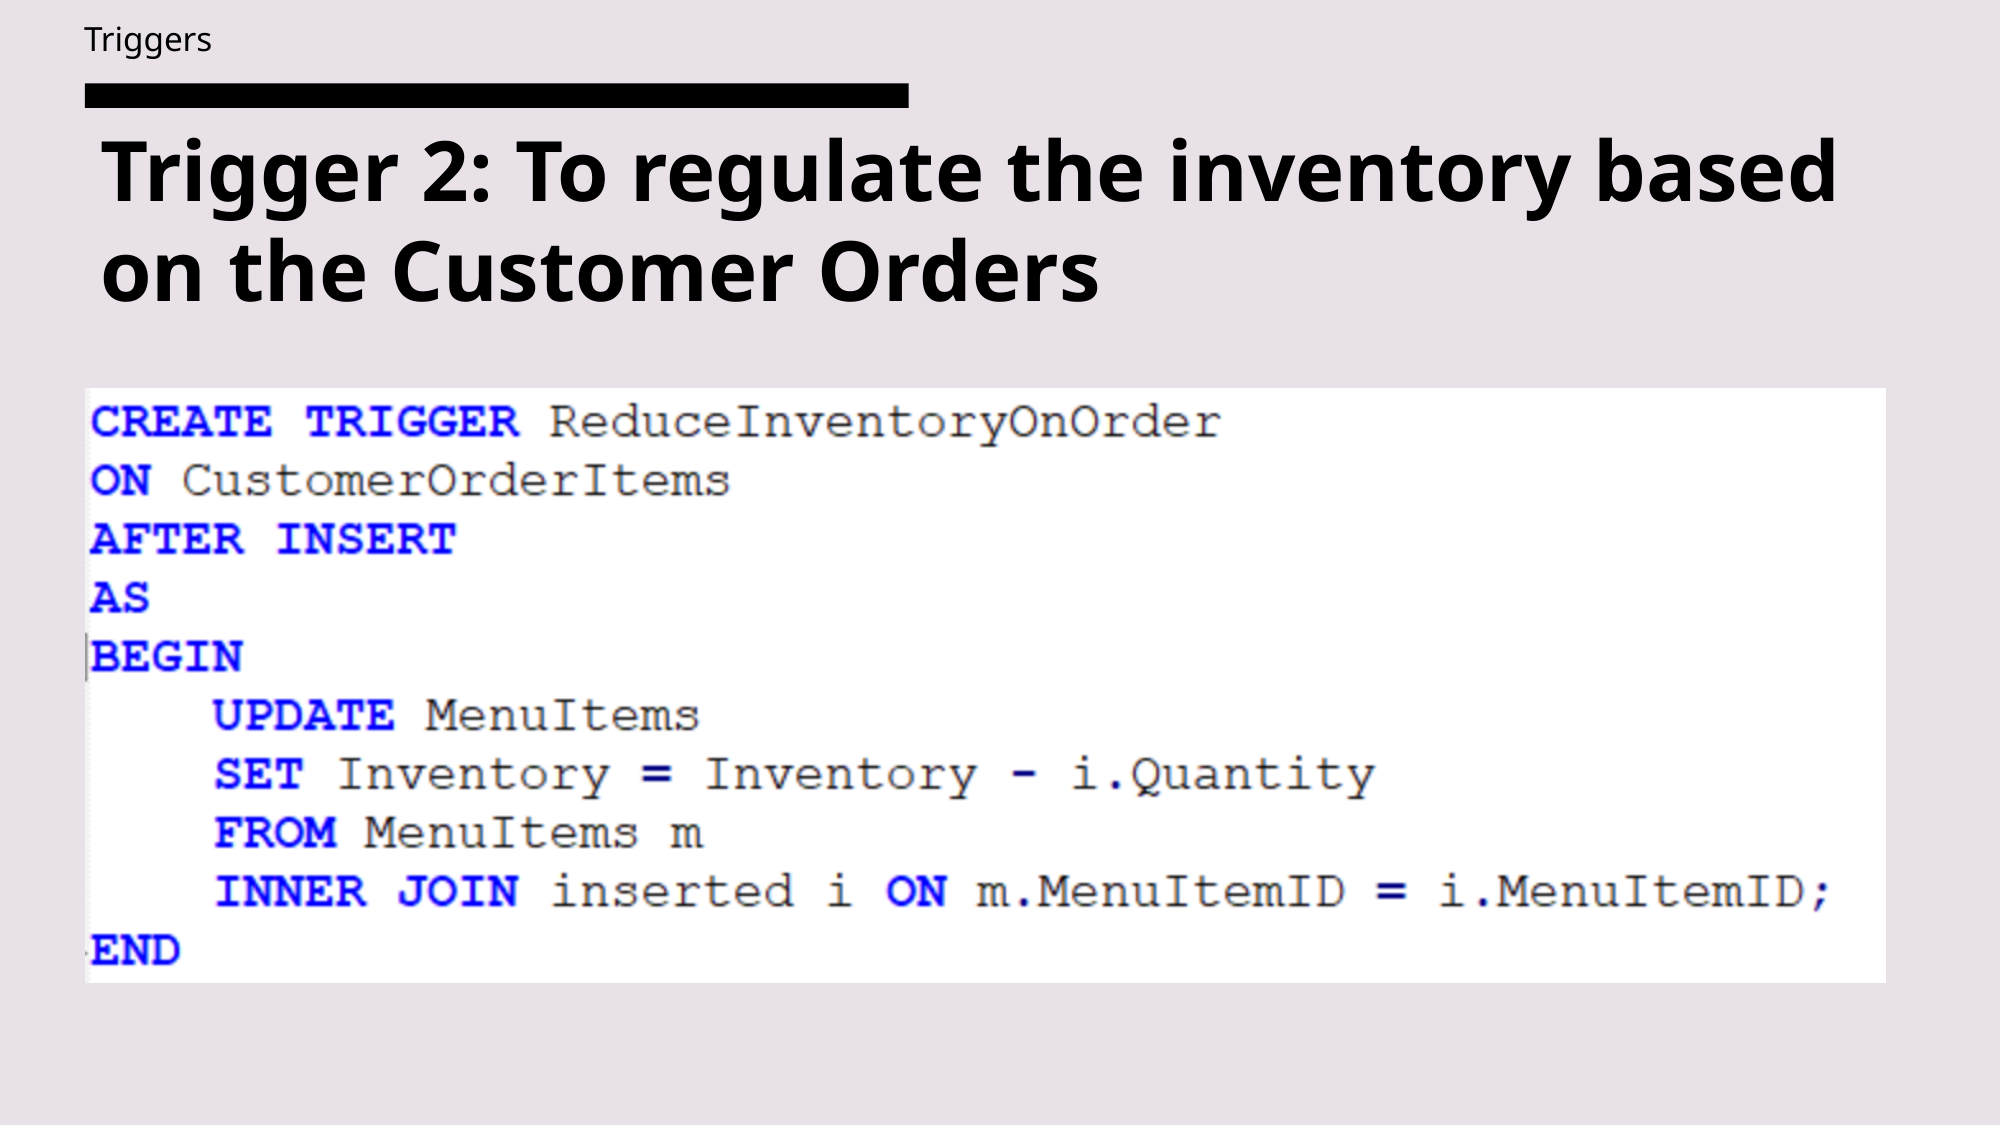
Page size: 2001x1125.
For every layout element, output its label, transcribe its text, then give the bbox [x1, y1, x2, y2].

text_box Triggers [69, 11, 884, 66]
picture [85, 363, 1886, 1007]
title Trigger 2: To regulate the inventory based on the Customer Orders [85, 110, 1954, 226]
